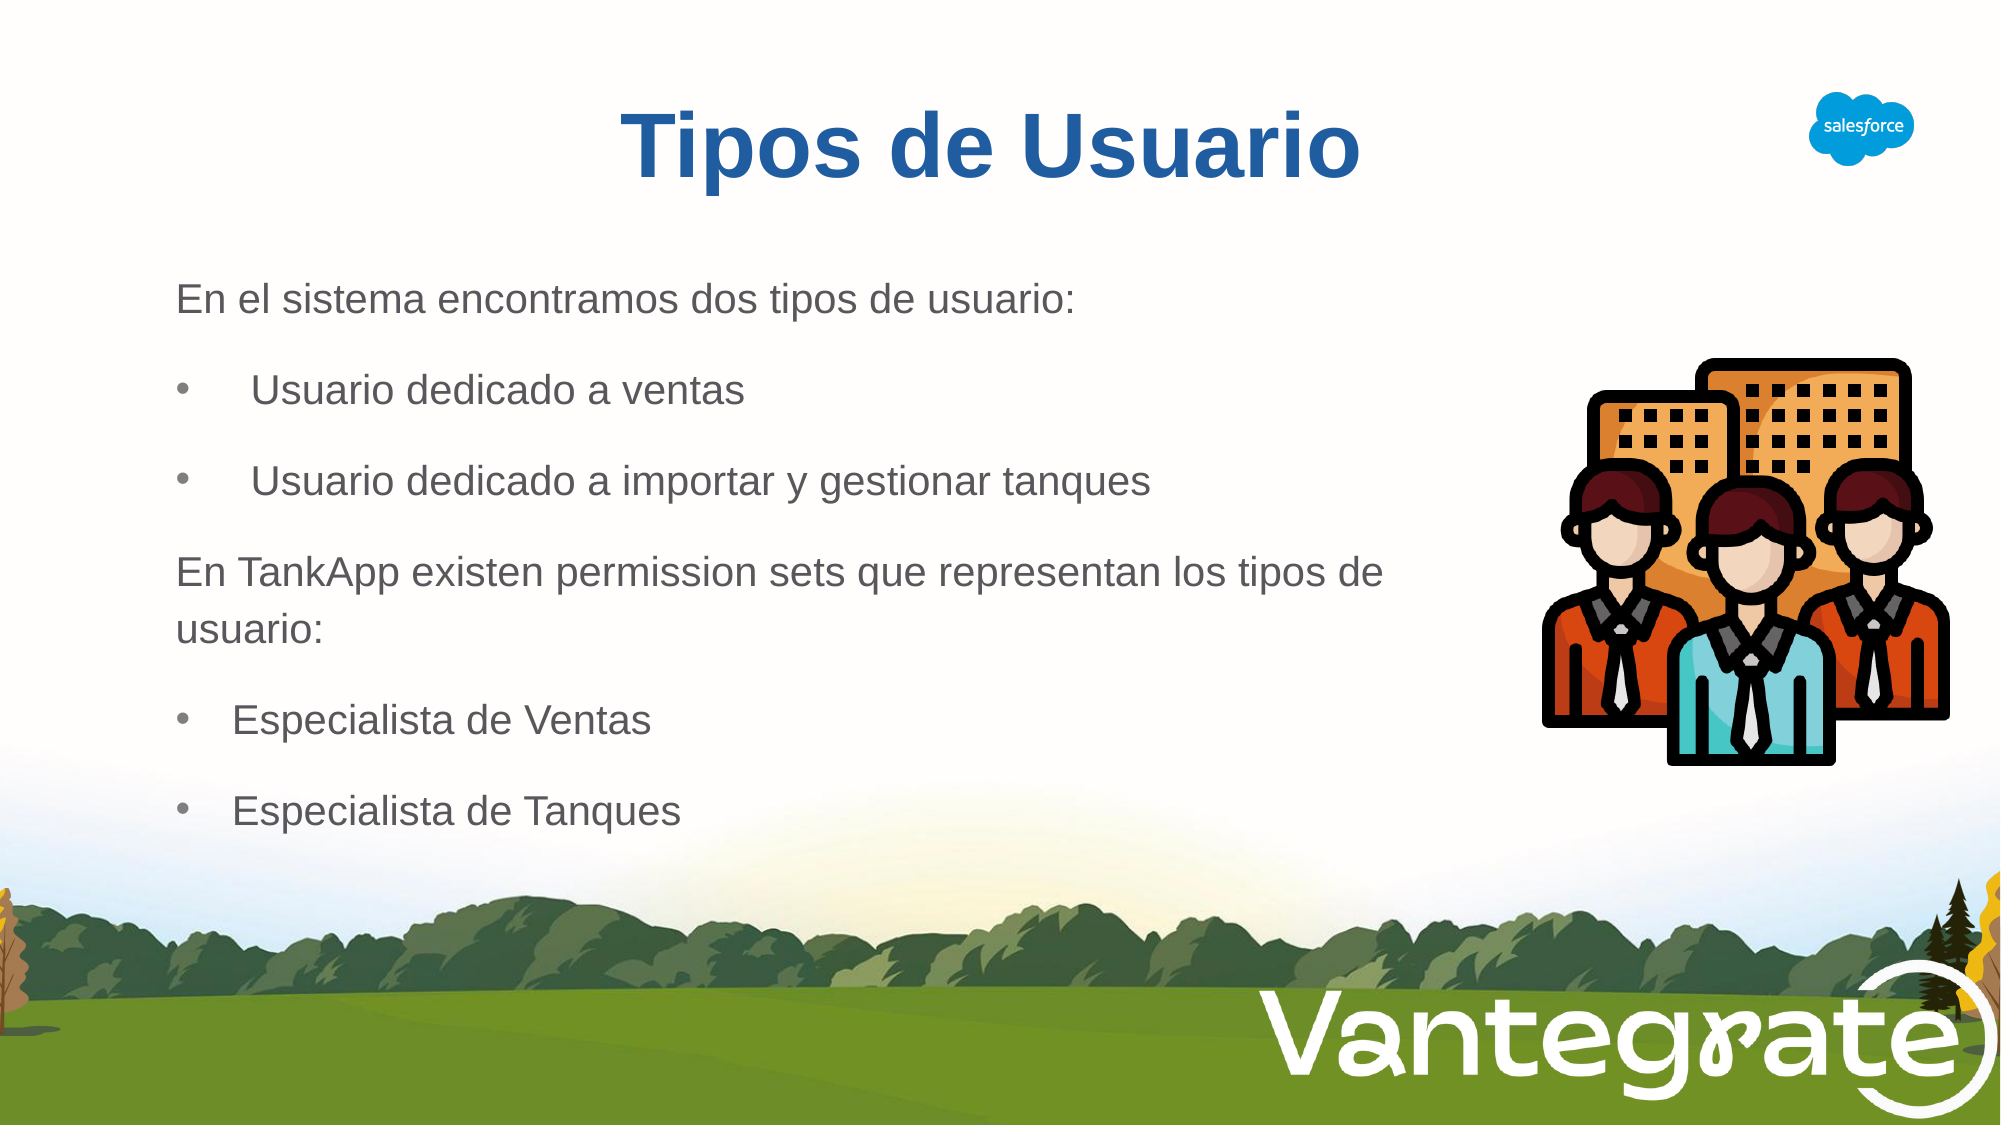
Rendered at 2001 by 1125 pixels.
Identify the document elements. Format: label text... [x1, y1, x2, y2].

list En el sistema encontramos dos tipos de usuario: Usuario dedicado a ventas Usuario dedicado a importar y gestionar tanques En TankApp existen permission sets que representan los tipos de usuario: Especialista de Ventas Especialista de Tanques [160, 249, 1543, 876]
title Tipos de Usuario [605, 80, 1385, 214]
picture [0, 0, 2001, 1125]
